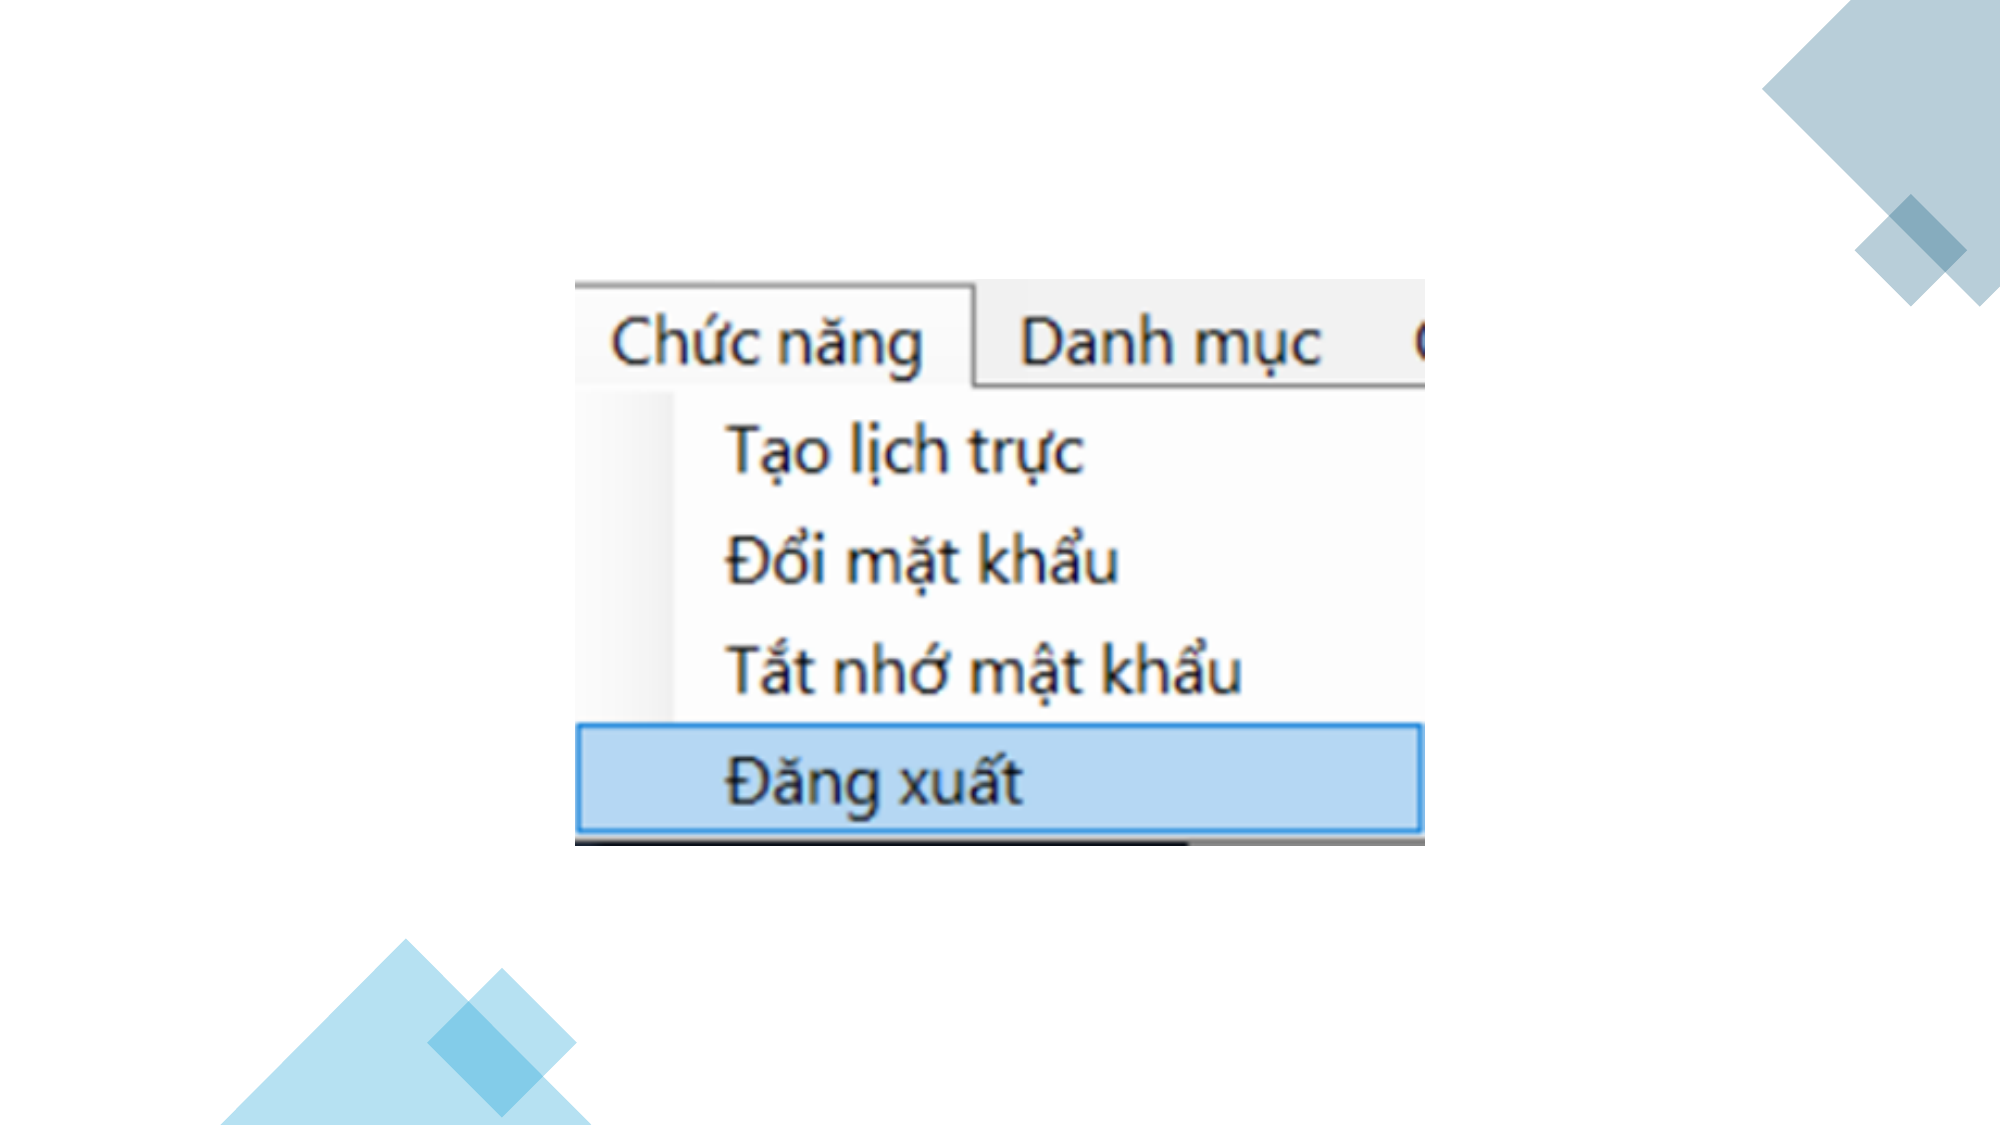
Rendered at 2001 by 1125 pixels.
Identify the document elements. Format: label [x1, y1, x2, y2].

text_box [218, 936, 594, 1125]
text_box [0, 0, 2000, 1125]
text_box [1798, 0, 2000, 291]
text_box [469, 965, 580, 1076]
list [575, 278, 1425, 847]
